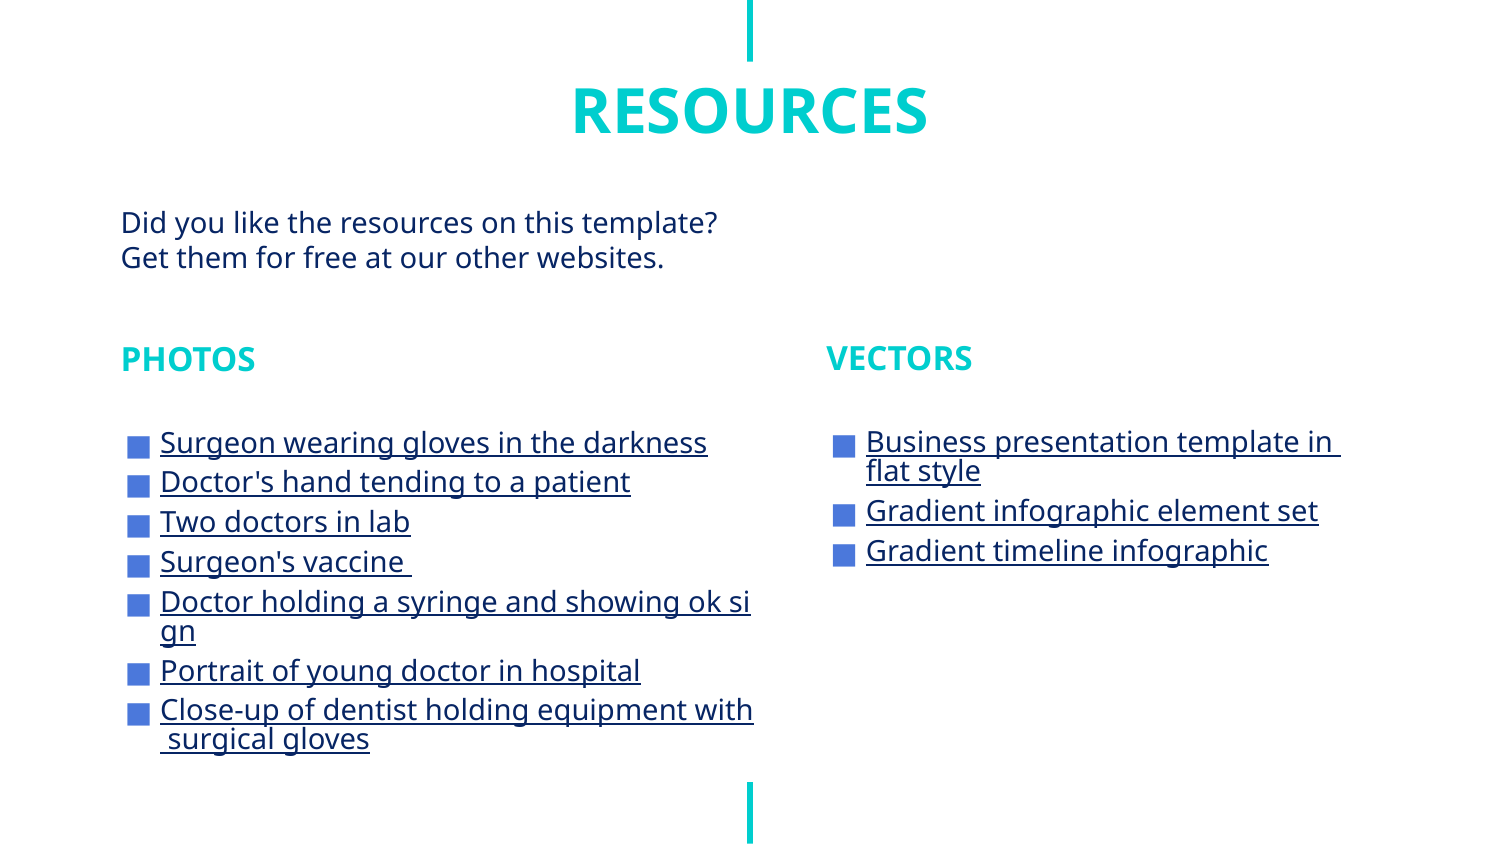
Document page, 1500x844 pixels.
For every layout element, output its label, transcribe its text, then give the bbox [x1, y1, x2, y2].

title RESOURCES [143, 56, 1357, 155]
list Did you like the resources on this template? Get them for free at our other websites. PHOTOS Surgeon wearing gloves in the darkness Doctor's hand tending to a patient Two doctors in lab Surgeon's vaccine Doctor holding a syringe and showing ok sign Portrait of young doctor in hospital Close-up of dentist holding equipment with surgical gloves [105, 189, 777, 716]
list VECTORS Business presentation template in flat style Gradient infographic element set Gradient timeline infographic [811, 322, 1357, 740]
